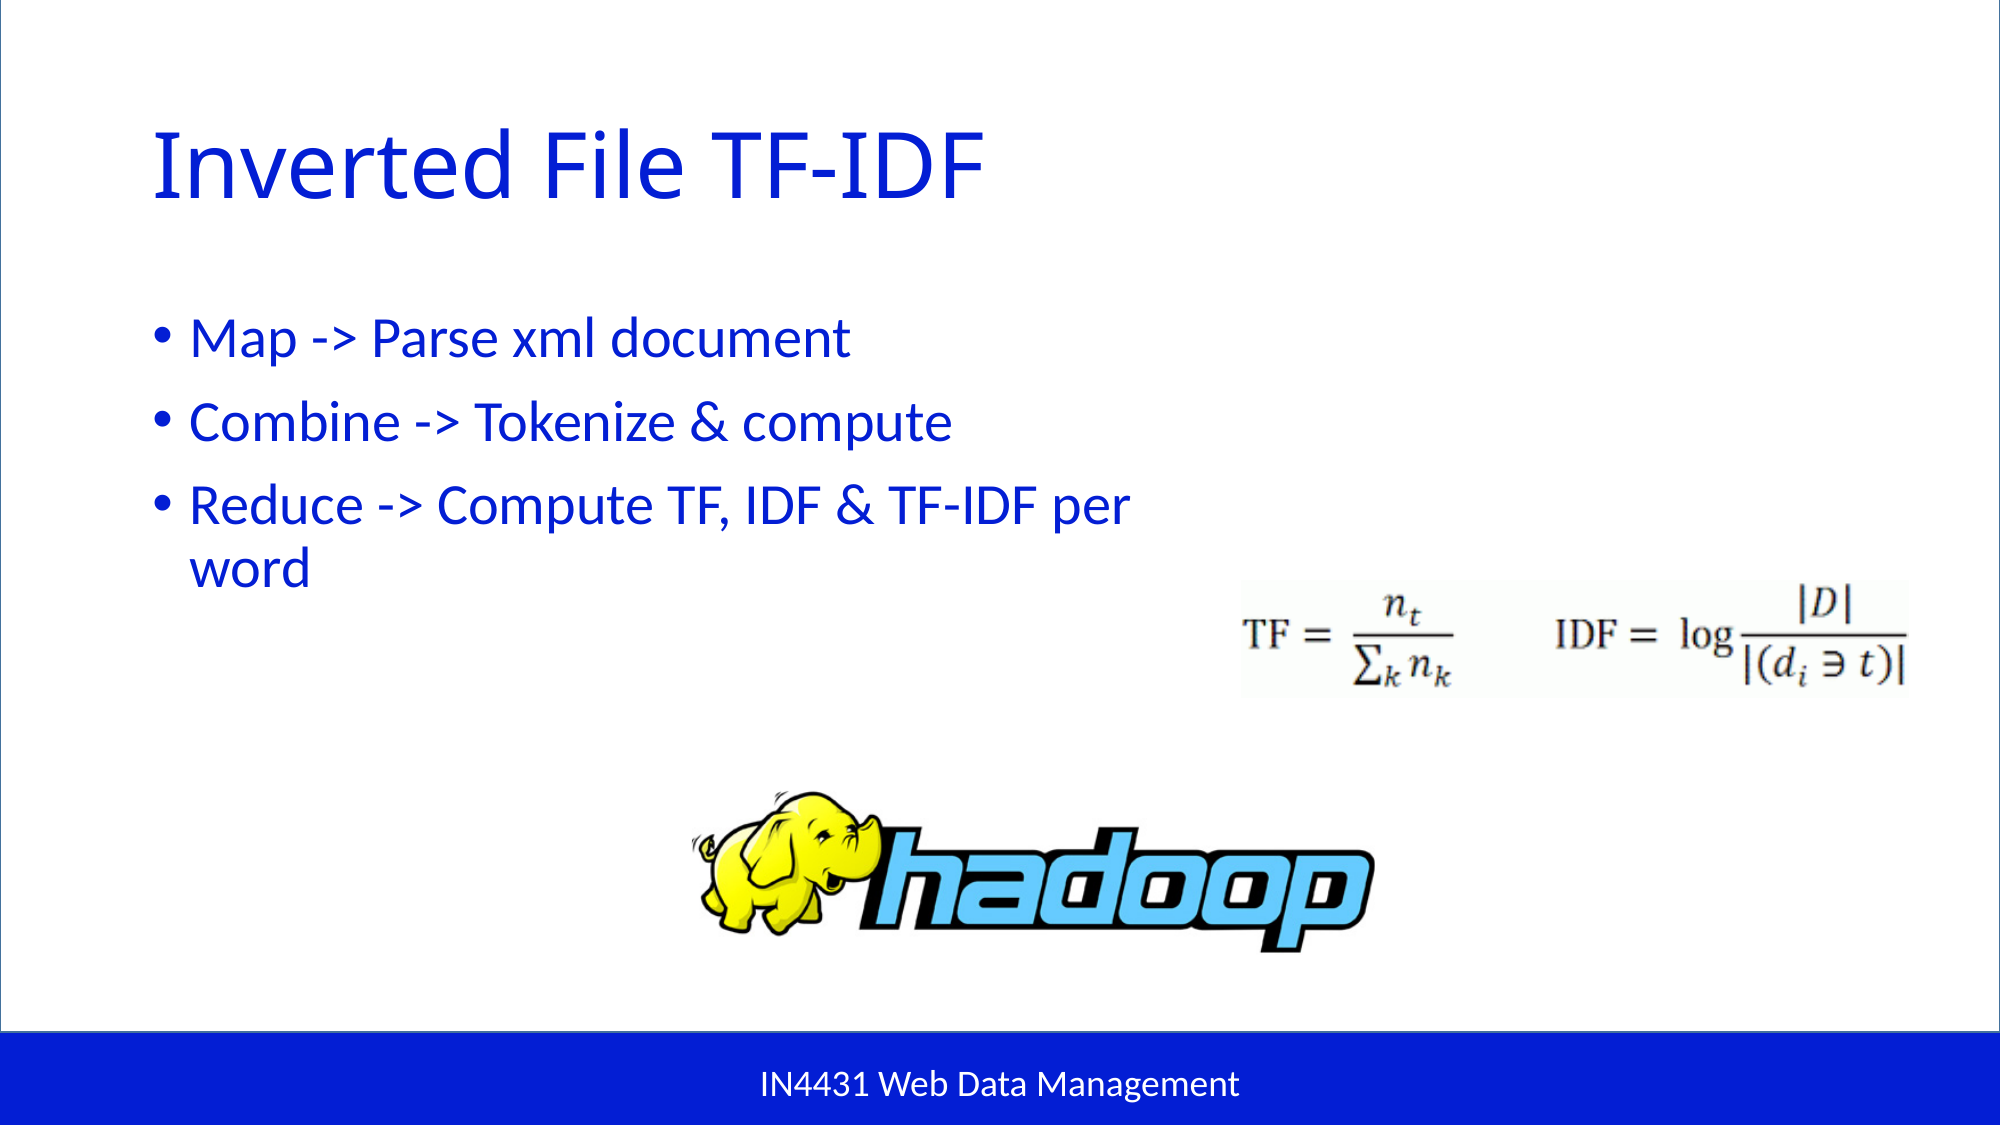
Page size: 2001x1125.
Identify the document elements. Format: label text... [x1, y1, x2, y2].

title Inverted File TF-IDF [137, 59, 1863, 278]
text_box IN4431 Web Data Management [15, 1051, 1986, 1112]
picture [691, 776, 1375, 968]
text_box [0, 0, 2000, 1033]
list Map -> Parse xml document Combine -> Tokenize & compute Reduce -> Compute TF, IDF & TF-IDF per word [137, 299, 1156, 1014]
picture [1241, 580, 1909, 698]
